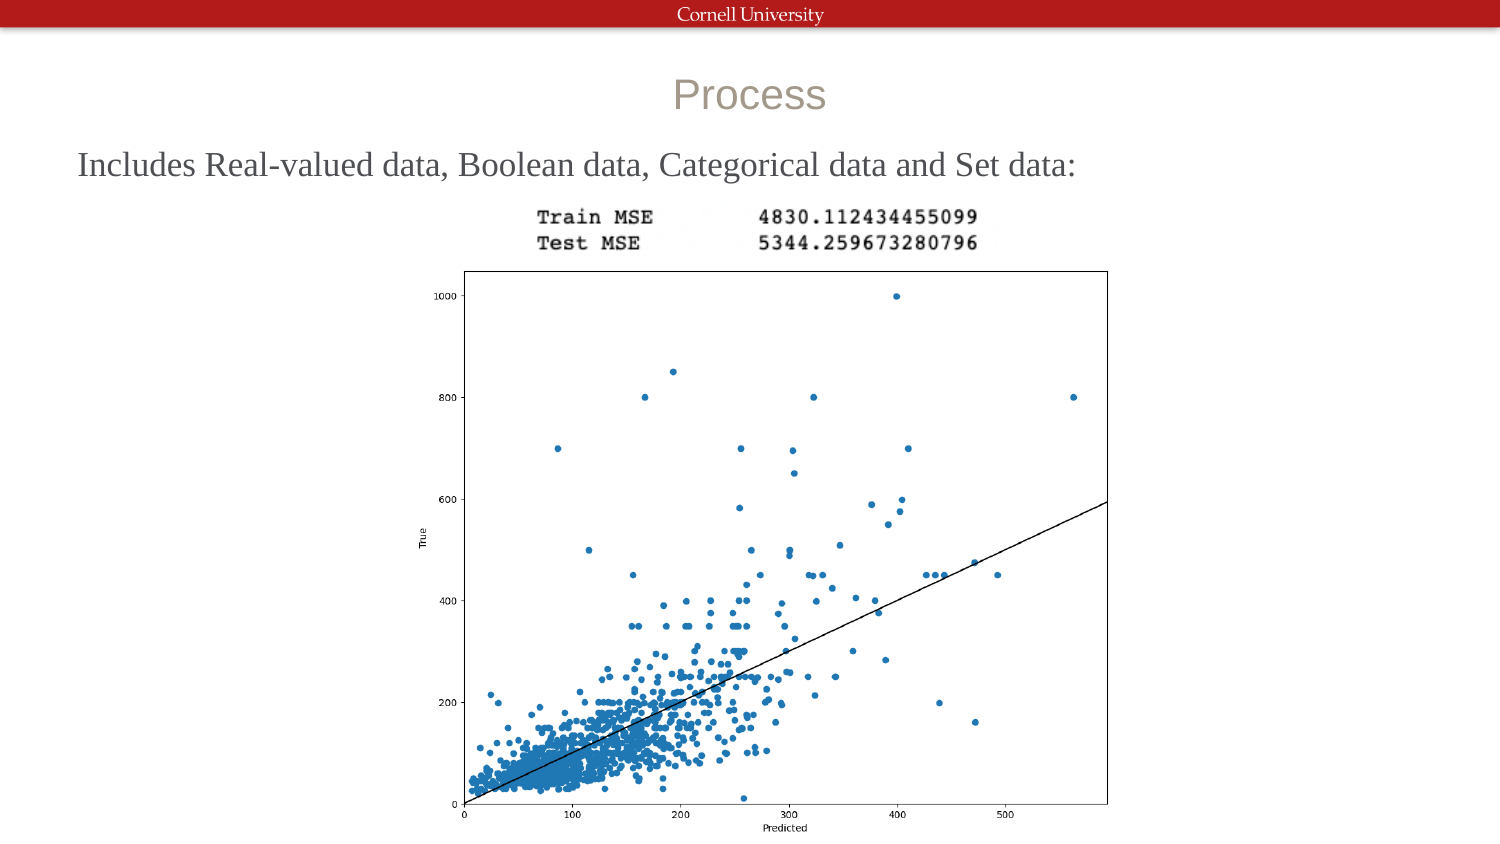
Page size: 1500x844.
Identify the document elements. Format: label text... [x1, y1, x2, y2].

picture [673, 0, 825, 43]
title Process [137, 59, 1363, 126]
list Includes Real-valued data, Boolean data, Categorical data and Set data: [62, 125, 1200, 200]
picture [412, 195, 1113, 840]
